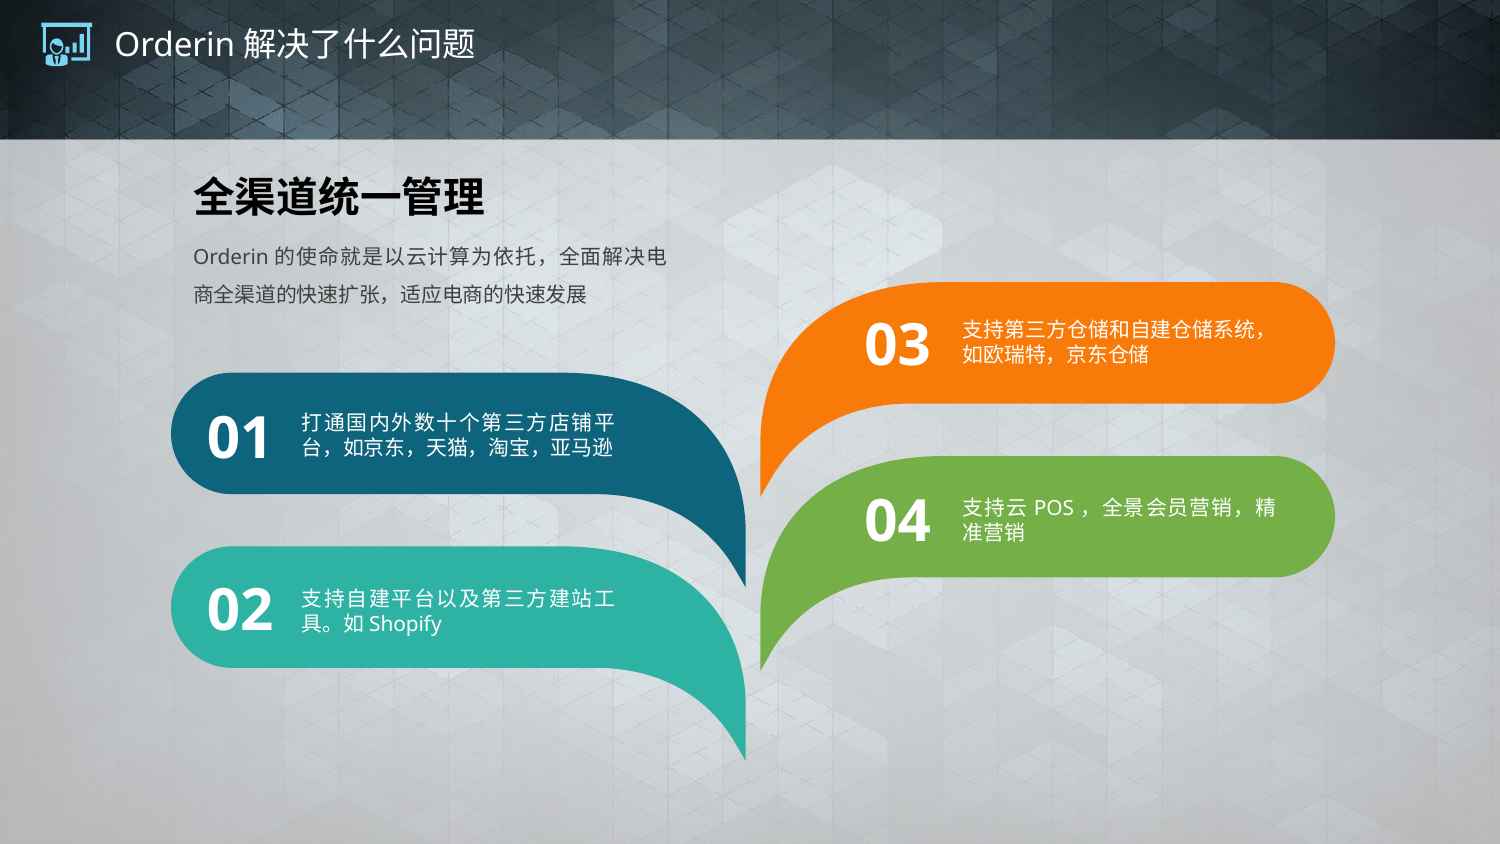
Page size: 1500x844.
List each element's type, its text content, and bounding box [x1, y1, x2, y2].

text_box [41, 22, 93, 61]
text_box [45, 38, 70, 67]
text_box 全渠道统一管理 [193, 171, 514, 222]
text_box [760, 281, 1336, 455]
title Orderin解决了什么问题 [99, 20, 550, 66]
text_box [170, 546, 746, 762]
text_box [760, 455, 1336, 672]
text_box Orderin的使命就是以云计算为依托，全面解决电商全渠道的快速扩张，适应电商的快速发展 [193, 231, 668, 307]
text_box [170, 372, 746, 545]
picture [0, 0, 1500, 844]
